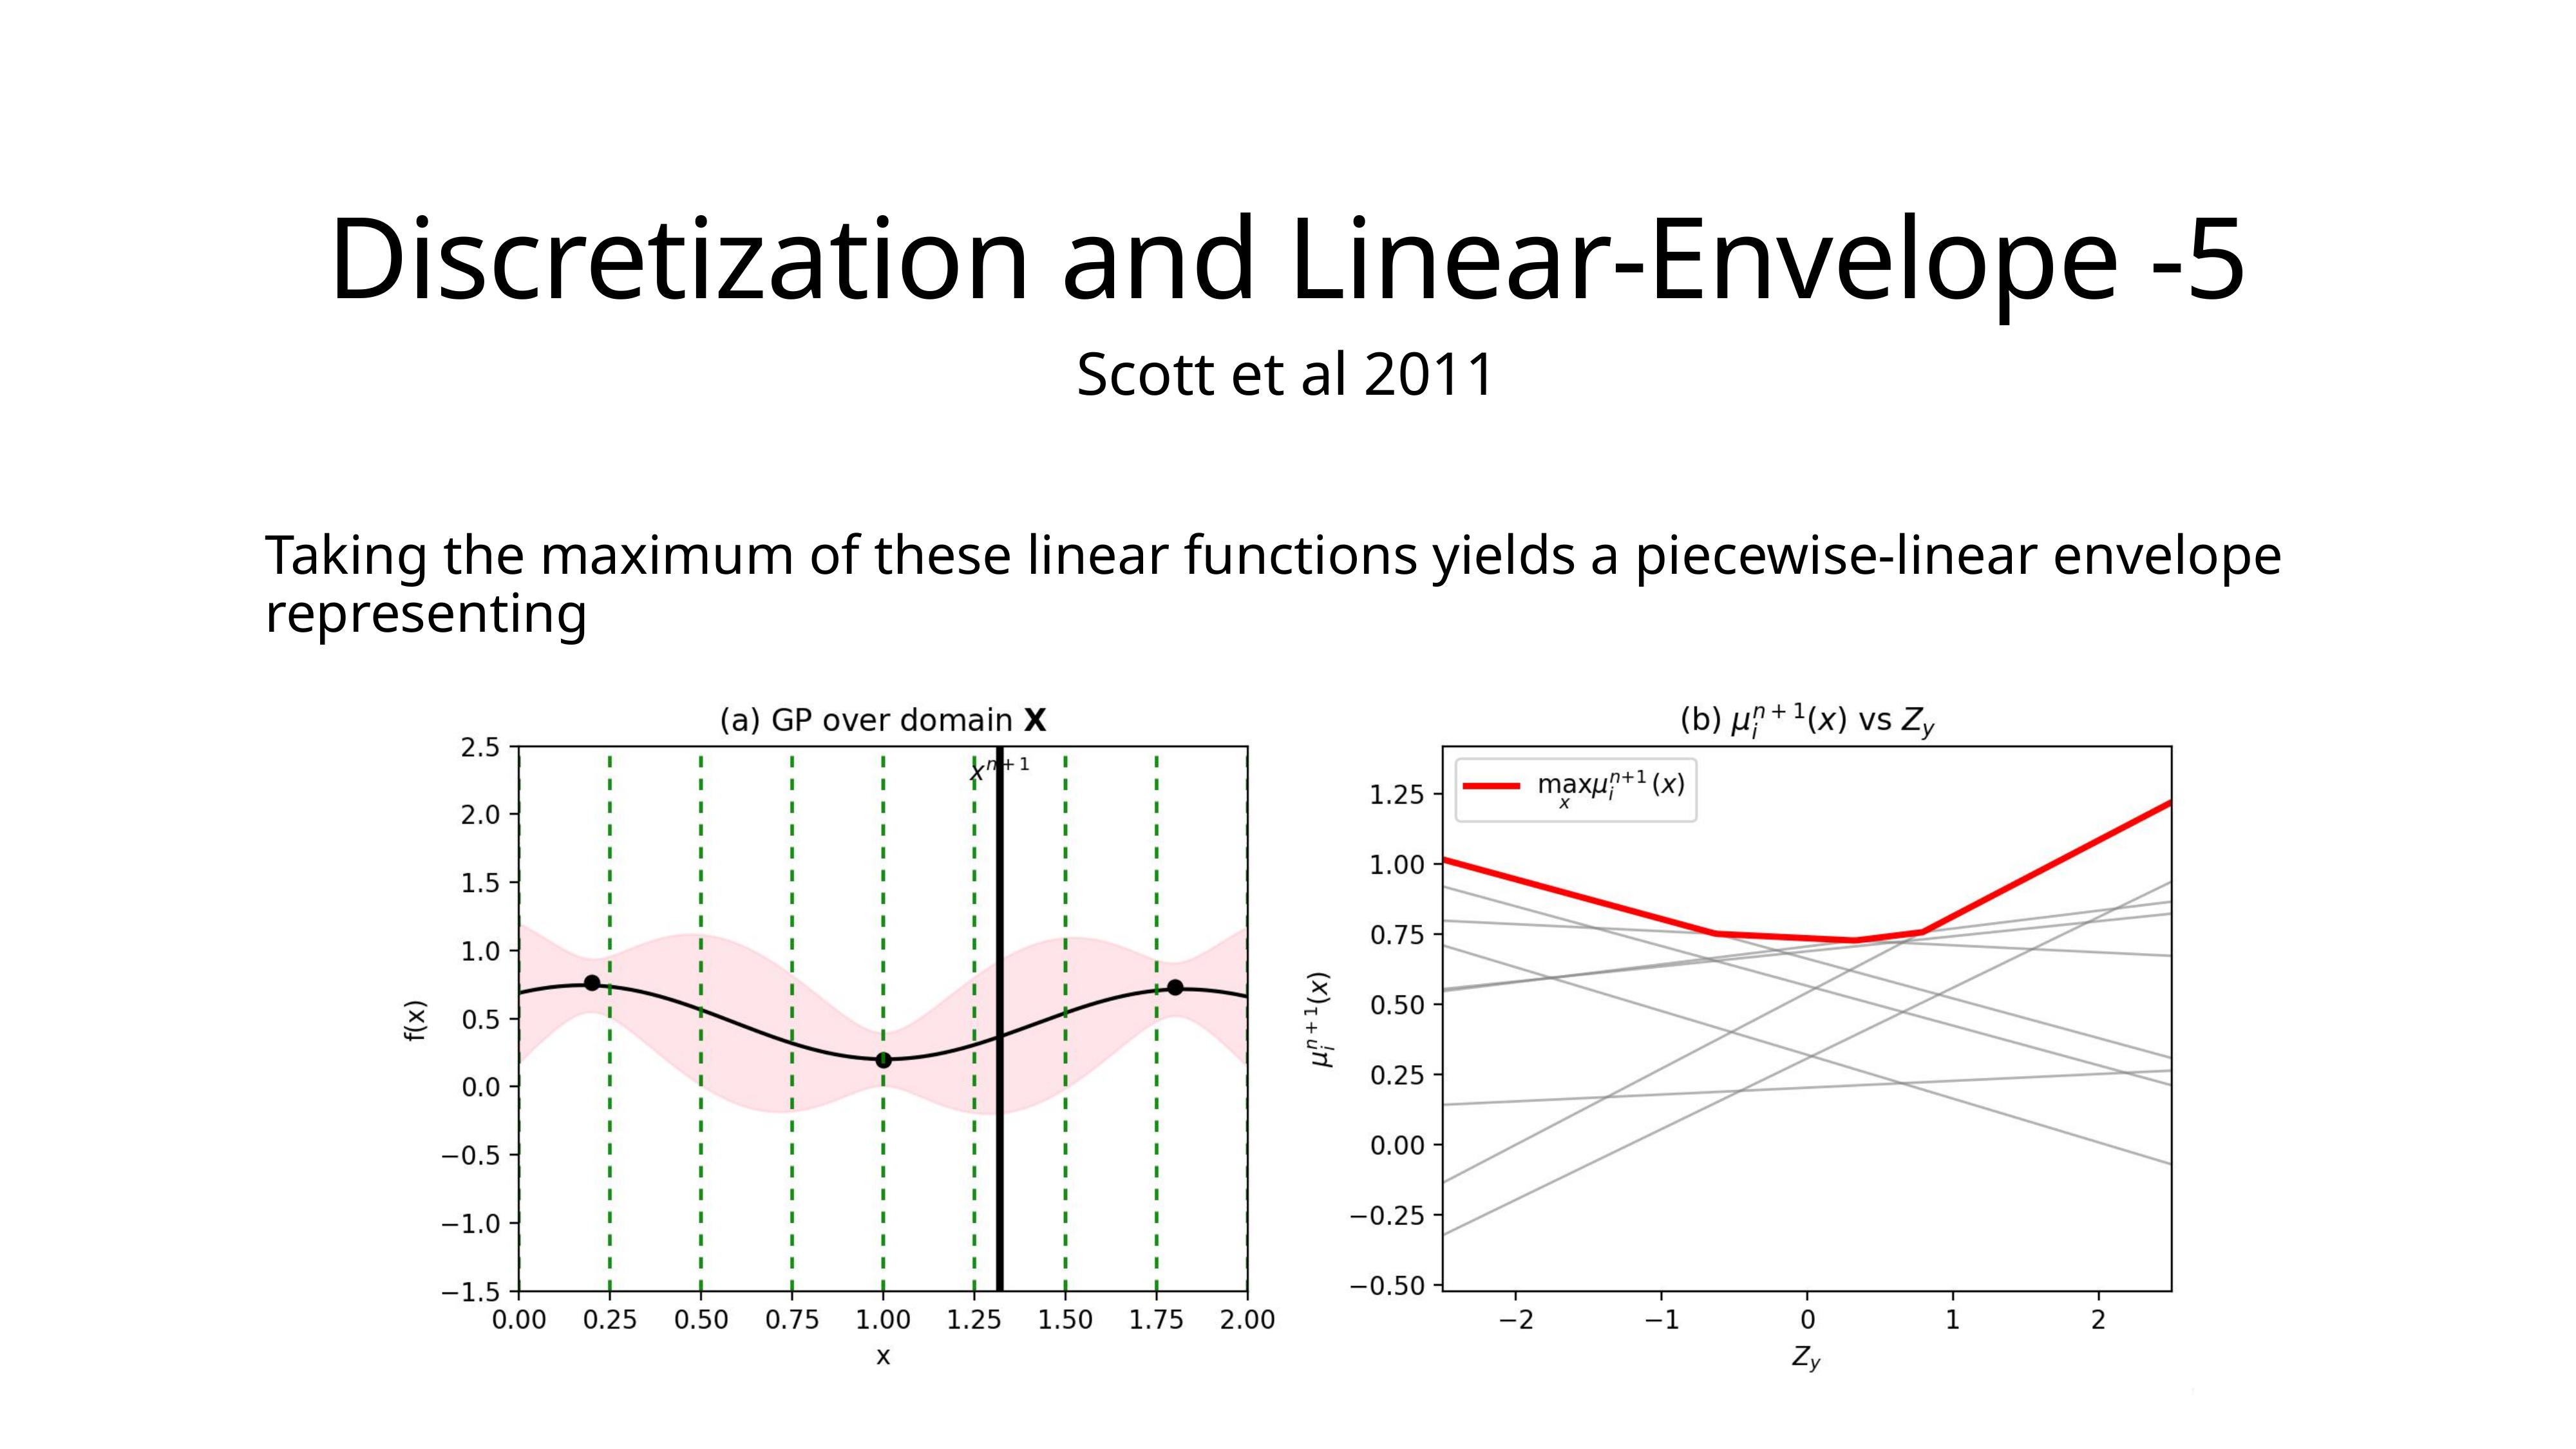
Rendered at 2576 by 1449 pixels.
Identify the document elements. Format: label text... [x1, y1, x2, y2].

text_box Taking the maximum of these linear functions yields a piecewise-linear envelope representing [260, 522, 2316, 649]
text_box Discretization and Linear-Envelope -5 [321, 207, 2255, 326]
picture [377, 673, 2199, 1403]
text_box Scott et al 2011 [1071, 338, 1505, 413]
